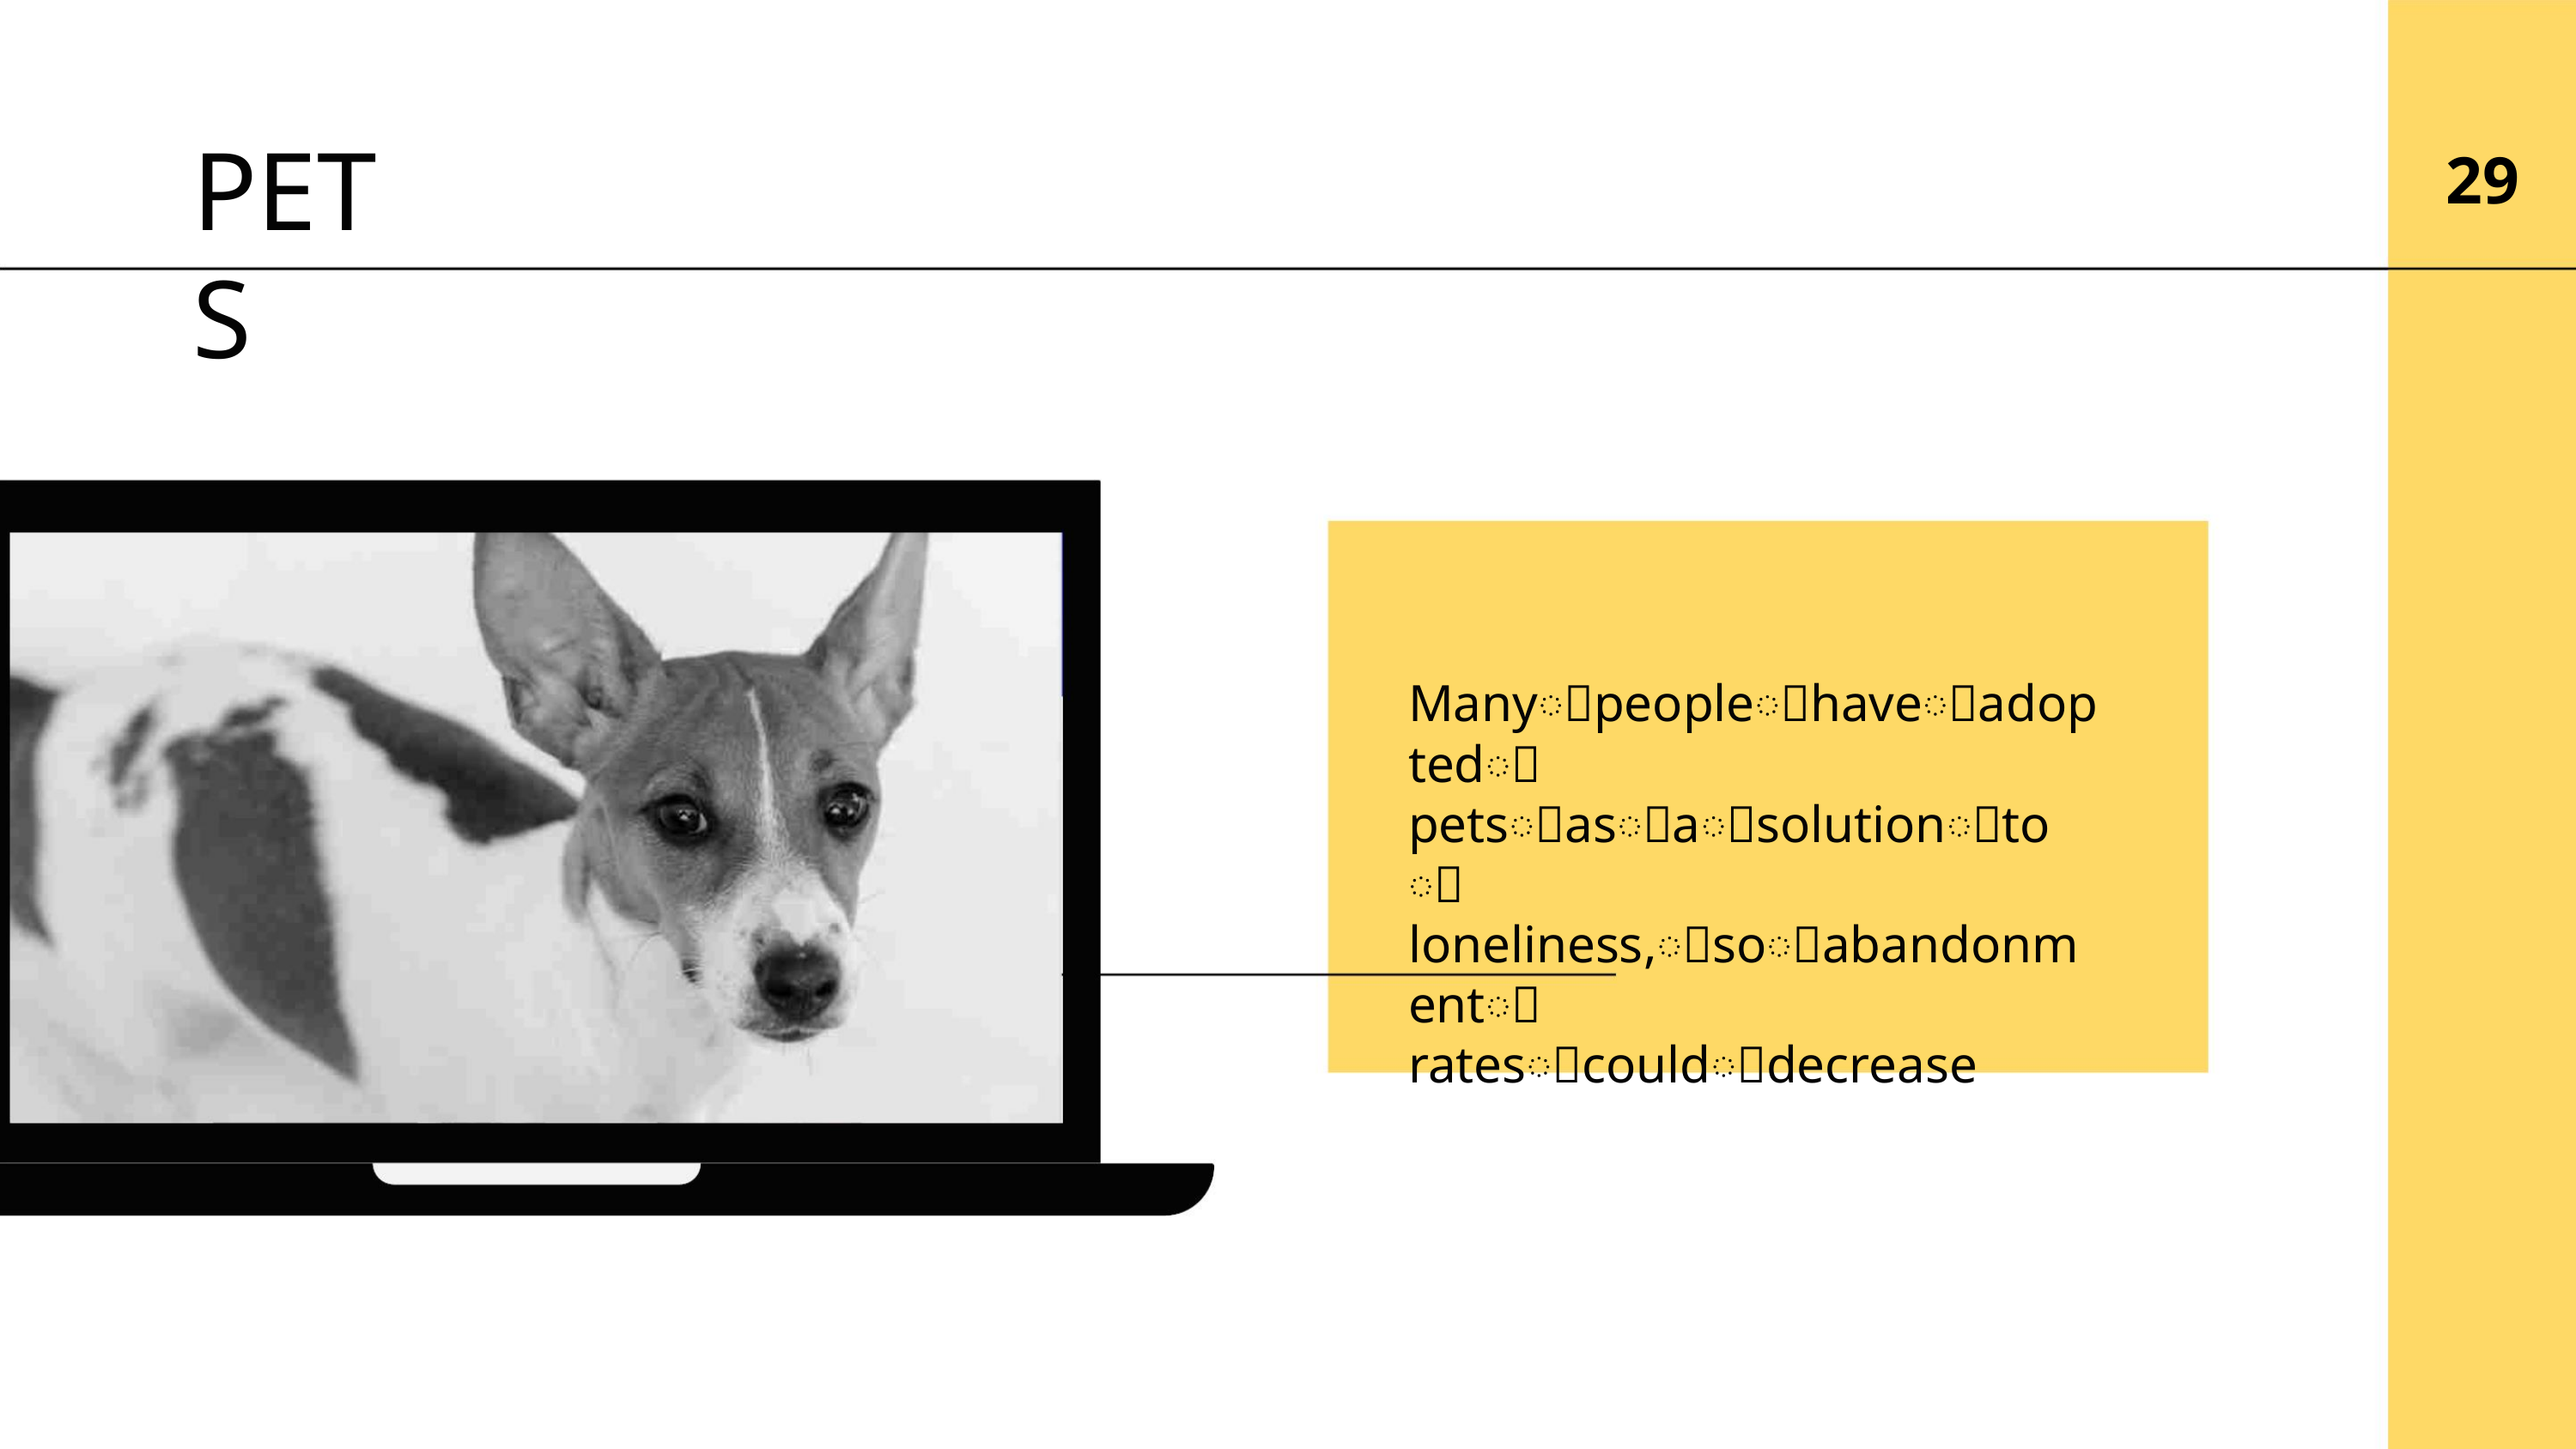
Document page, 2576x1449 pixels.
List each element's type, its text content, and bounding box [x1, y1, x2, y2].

text_box PETS [192, 124, 428, 380]
text_box 29 [2445, 145, 2540, 217]
text_box Manyꢀpeopleꢀhaveꢀadoptedꢀ petsꢀasꢀaꢀsolutionꢀtoꢀ loneliness,ꢀsoꢀabandonmentꢀ ratesꢀcouldꢀdecrease [1408, 670, 2105, 1093]
text_box [0, 0, 2576, 1449]
